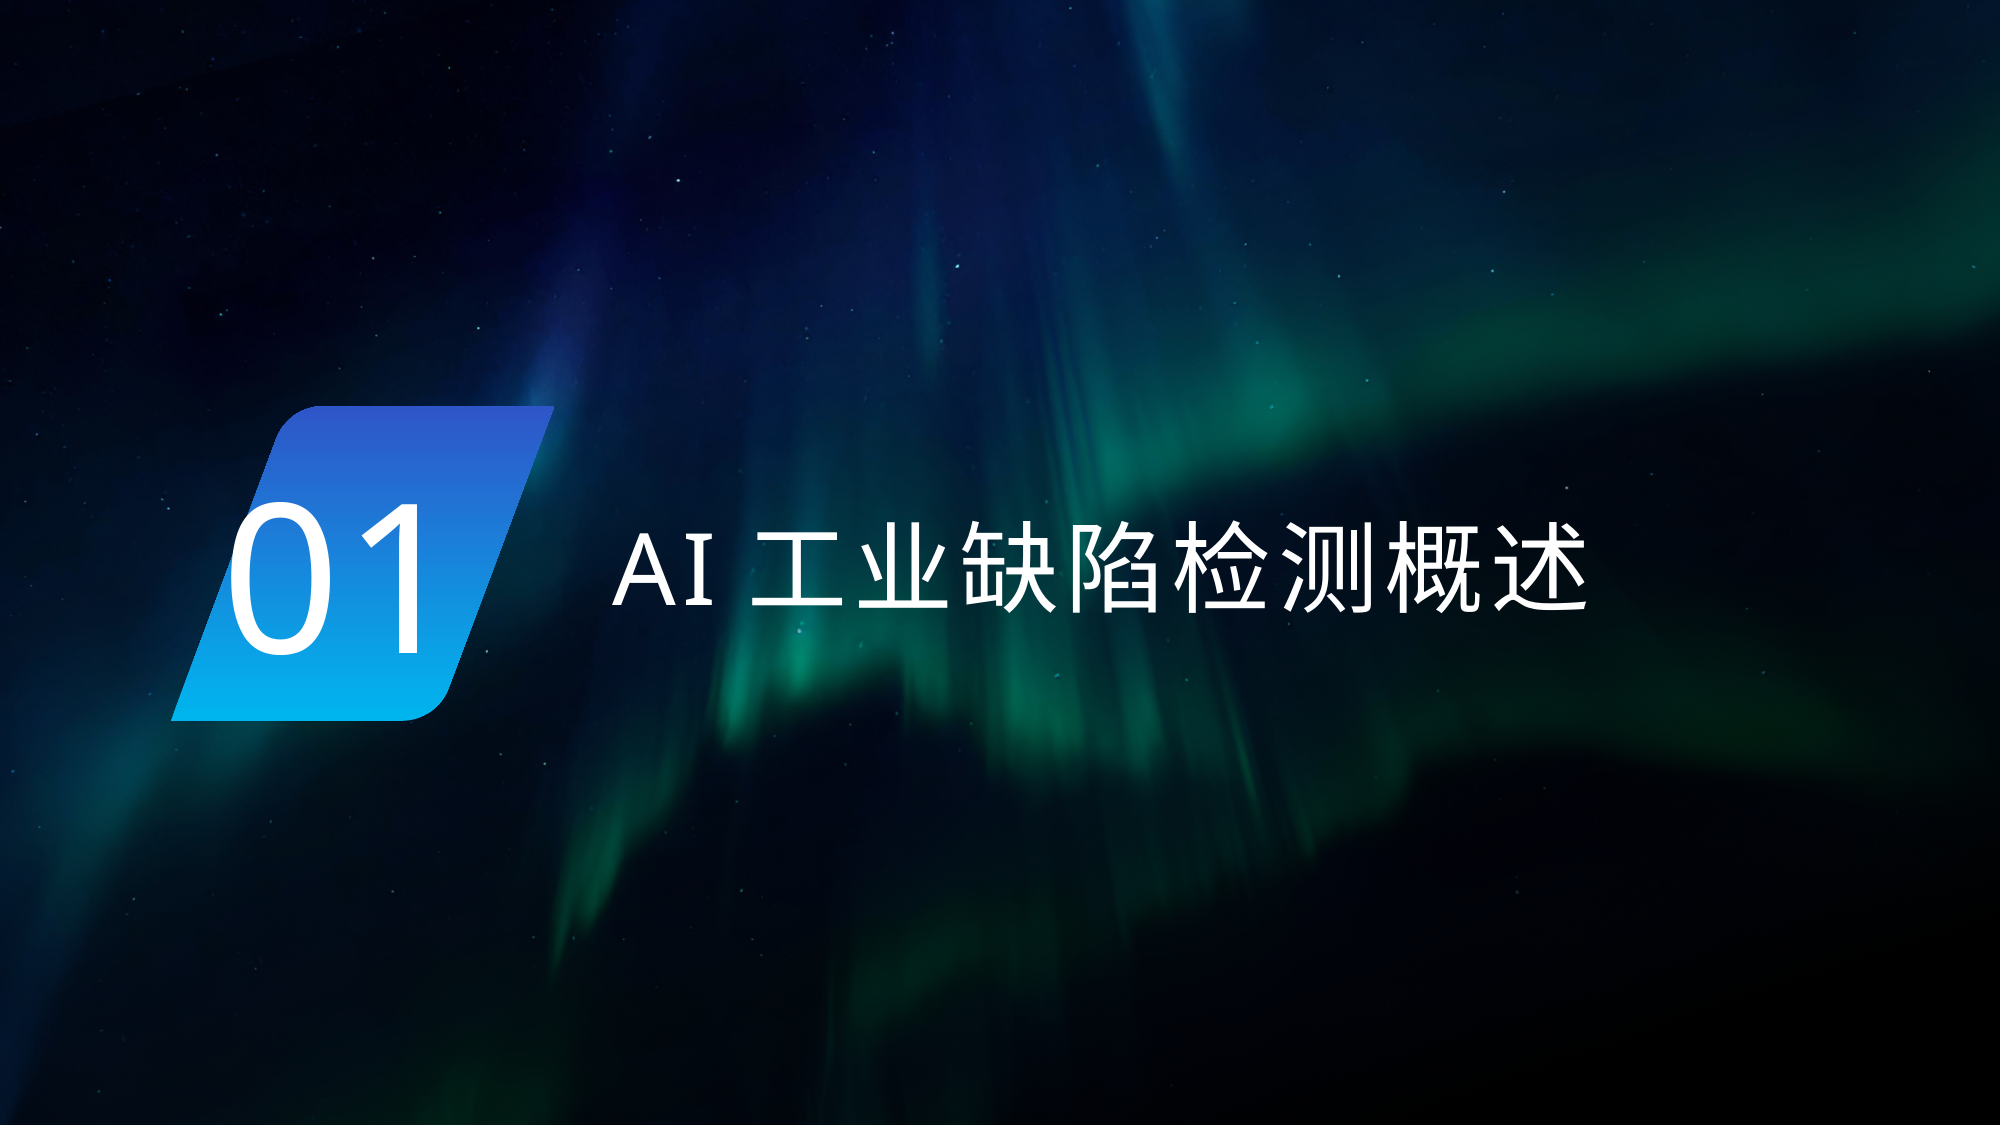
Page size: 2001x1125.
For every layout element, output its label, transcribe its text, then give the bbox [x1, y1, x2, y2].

list 01 [60, 385, 463, 734]
title AI工业缺陷检测概述 [612, 374, 1783, 751]
picture [0, 0, 2000, 1125]
